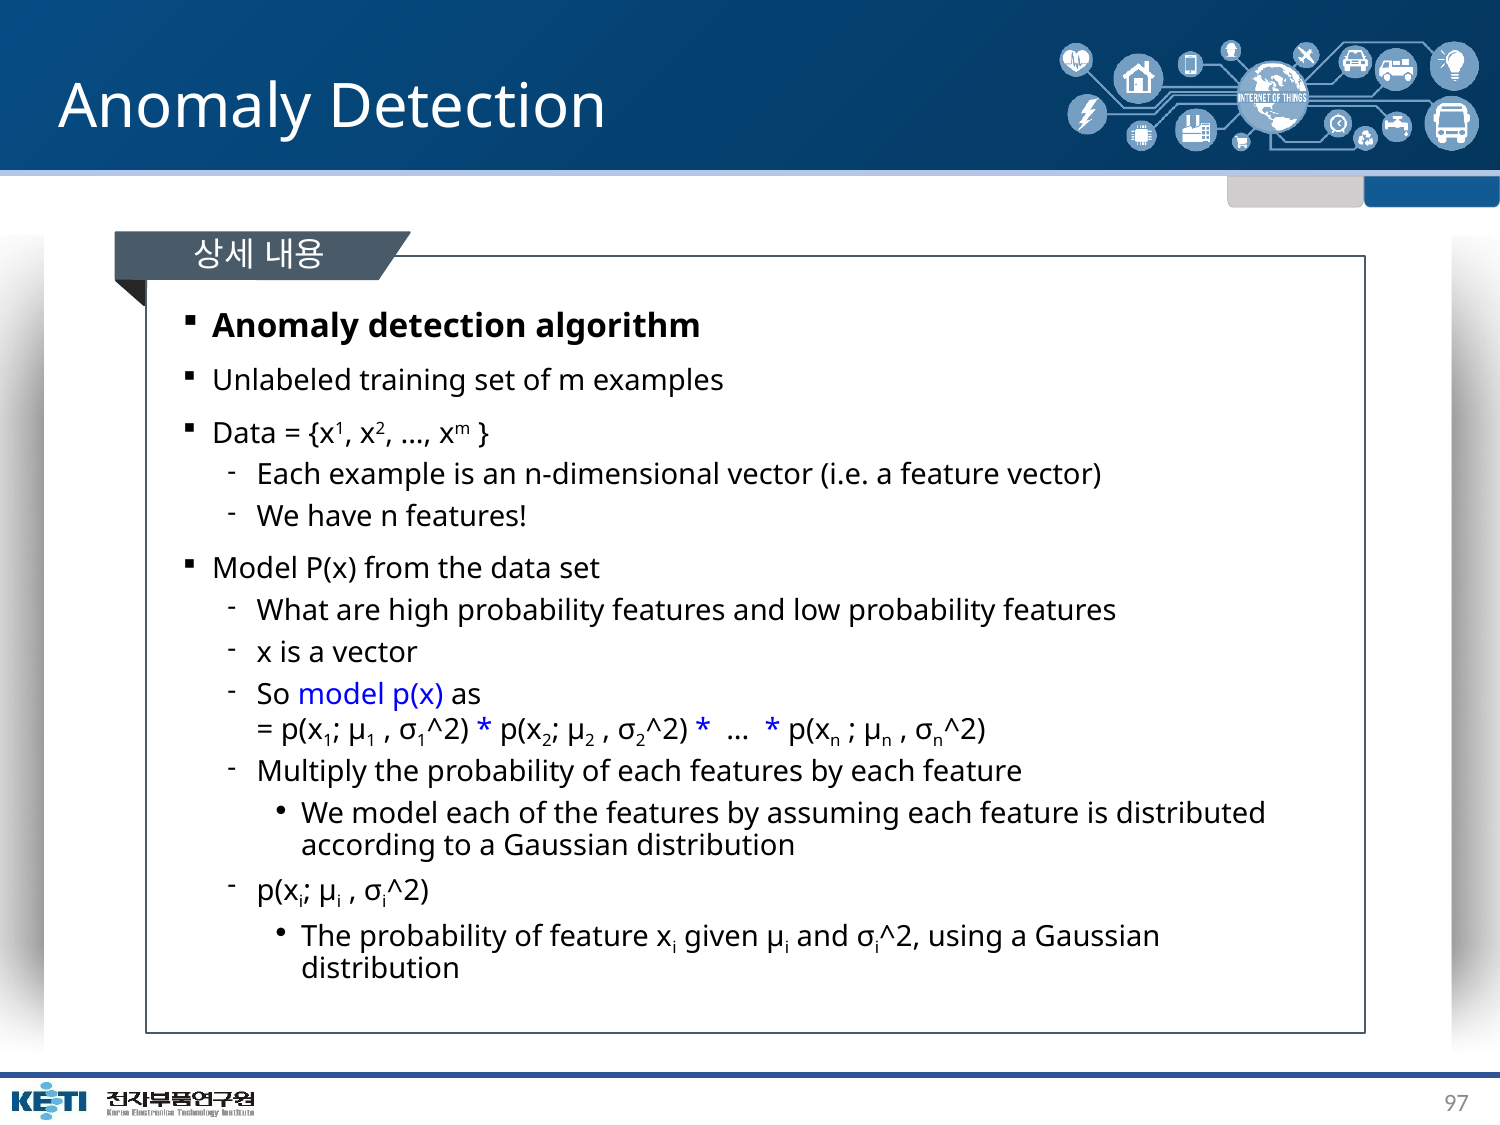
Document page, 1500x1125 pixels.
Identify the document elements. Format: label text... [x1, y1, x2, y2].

picture [12, 1082, 254, 1120]
title Anomaly Detection [43, 66, 1052, 149]
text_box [115, 231, 1366, 1034]
slide_number 97 [1146, 1088, 1485, 1114]
